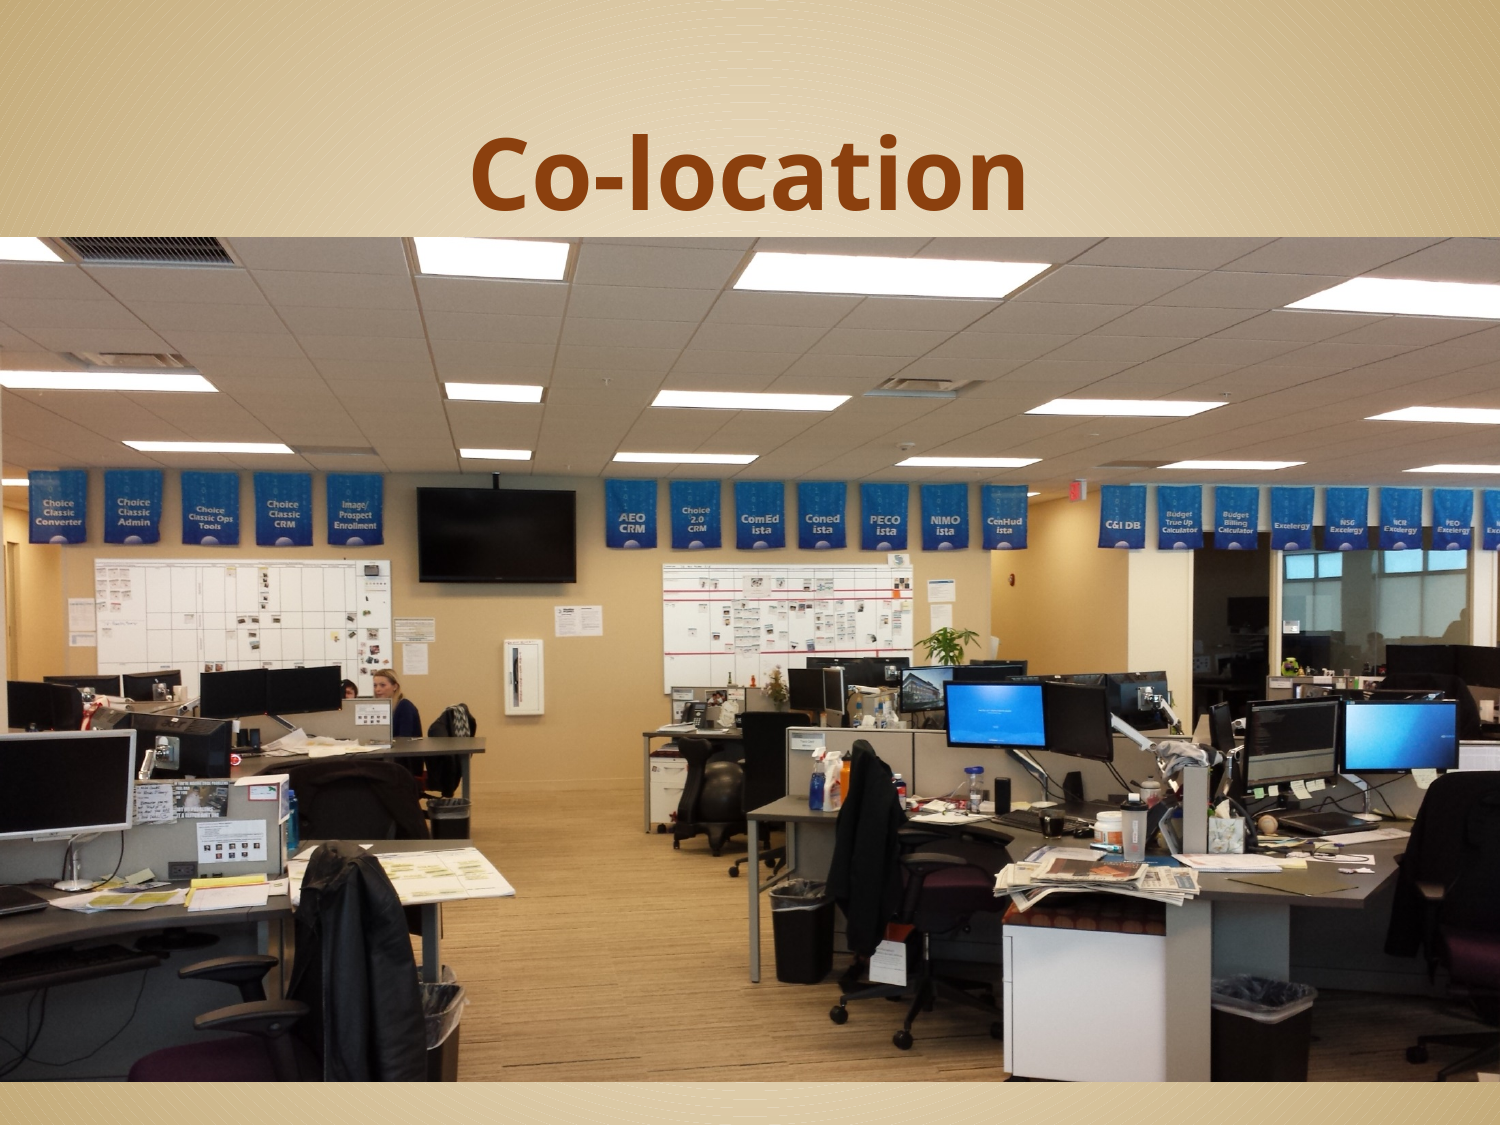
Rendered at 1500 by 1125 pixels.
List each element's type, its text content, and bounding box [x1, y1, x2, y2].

picture [0, 237, 1500, 1082]
title Co-location [75, 50, 1425, 234]
